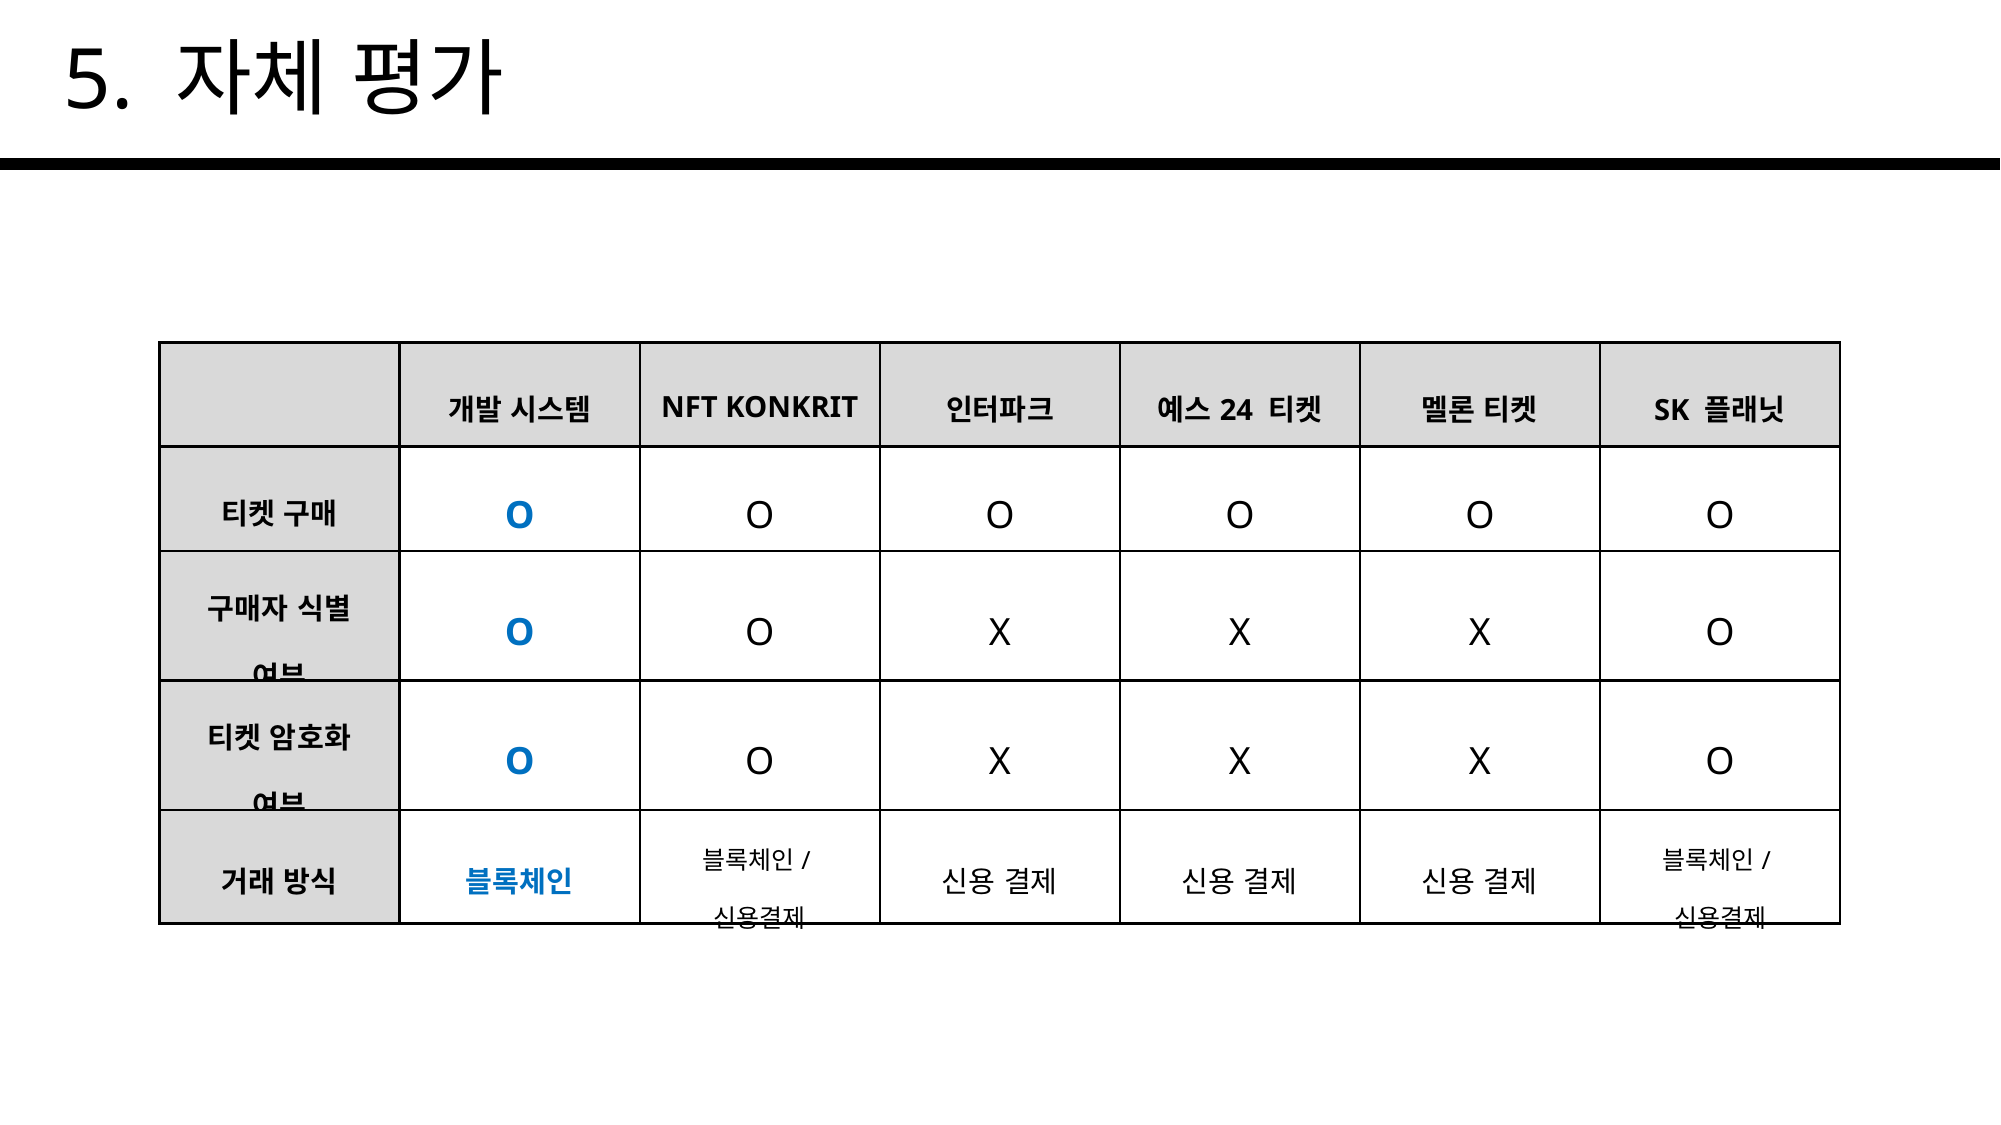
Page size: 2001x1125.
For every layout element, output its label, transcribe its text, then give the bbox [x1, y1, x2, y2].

table_cell O [401, 552, 639, 679]
table_header SK 플래닛 [1601, 344, 1839, 445]
table_header 인터파크 [881, 344, 1119, 445]
table_cell O [641, 448, 879, 550]
table_cell X [881, 552, 1119, 679]
table_cell 티켓 구매 [161, 448, 398, 550]
table_cell X [1121, 682, 1359, 809]
table_cell O [1361, 448, 1599, 550]
table_cell 거래 방식 [161, 811, 398, 922]
table_header 예스24 티켓 [1121, 344, 1359, 445]
table_cell 구매자 식별 여부 [161, 552, 398, 679]
table_cell O [881, 448, 1119, 550]
table_cell O [1601, 448, 1839, 550]
table_header 멜론 티켓 [1361, 344, 1599, 445]
table_cell 신용 결제 [1121, 811, 1359, 922]
table_cell O [1601, 552, 1839, 679]
table_header 개발 시스템 [401, 344, 639, 445]
table_cell 신용 결제 [881, 811, 1119, 922]
table_cell O [641, 552, 879, 679]
table_cell O [1121, 448, 1359, 550]
table_cell X [1121, 552, 1359, 679]
table_cell X [1361, 552, 1599, 679]
table_cell O [401, 448, 639, 550]
table_cell 티켓 암호화 여부 [161, 682, 398, 809]
table_cell 신용 결제 [1361, 811, 1599, 922]
table_header NFT KONKRIT [641, 344, 879, 445]
table_cell 블록체인/신용결제 [641, 811, 879, 922]
table_cell 블록체인/신용결제 [1601, 811, 1839, 922]
table_cell 블록체인 [401, 811, 639, 922]
table_cell X [881, 682, 1119, 809]
table_header [161, 344, 398, 445]
text_box 5. 자체 평가 [49, 17, 1043, 133]
table_cell O [401, 682, 639, 809]
table_cell O [1601, 682, 1839, 809]
table_cell O [641, 682, 879, 809]
table_cell X [1361, 682, 1599, 809]
